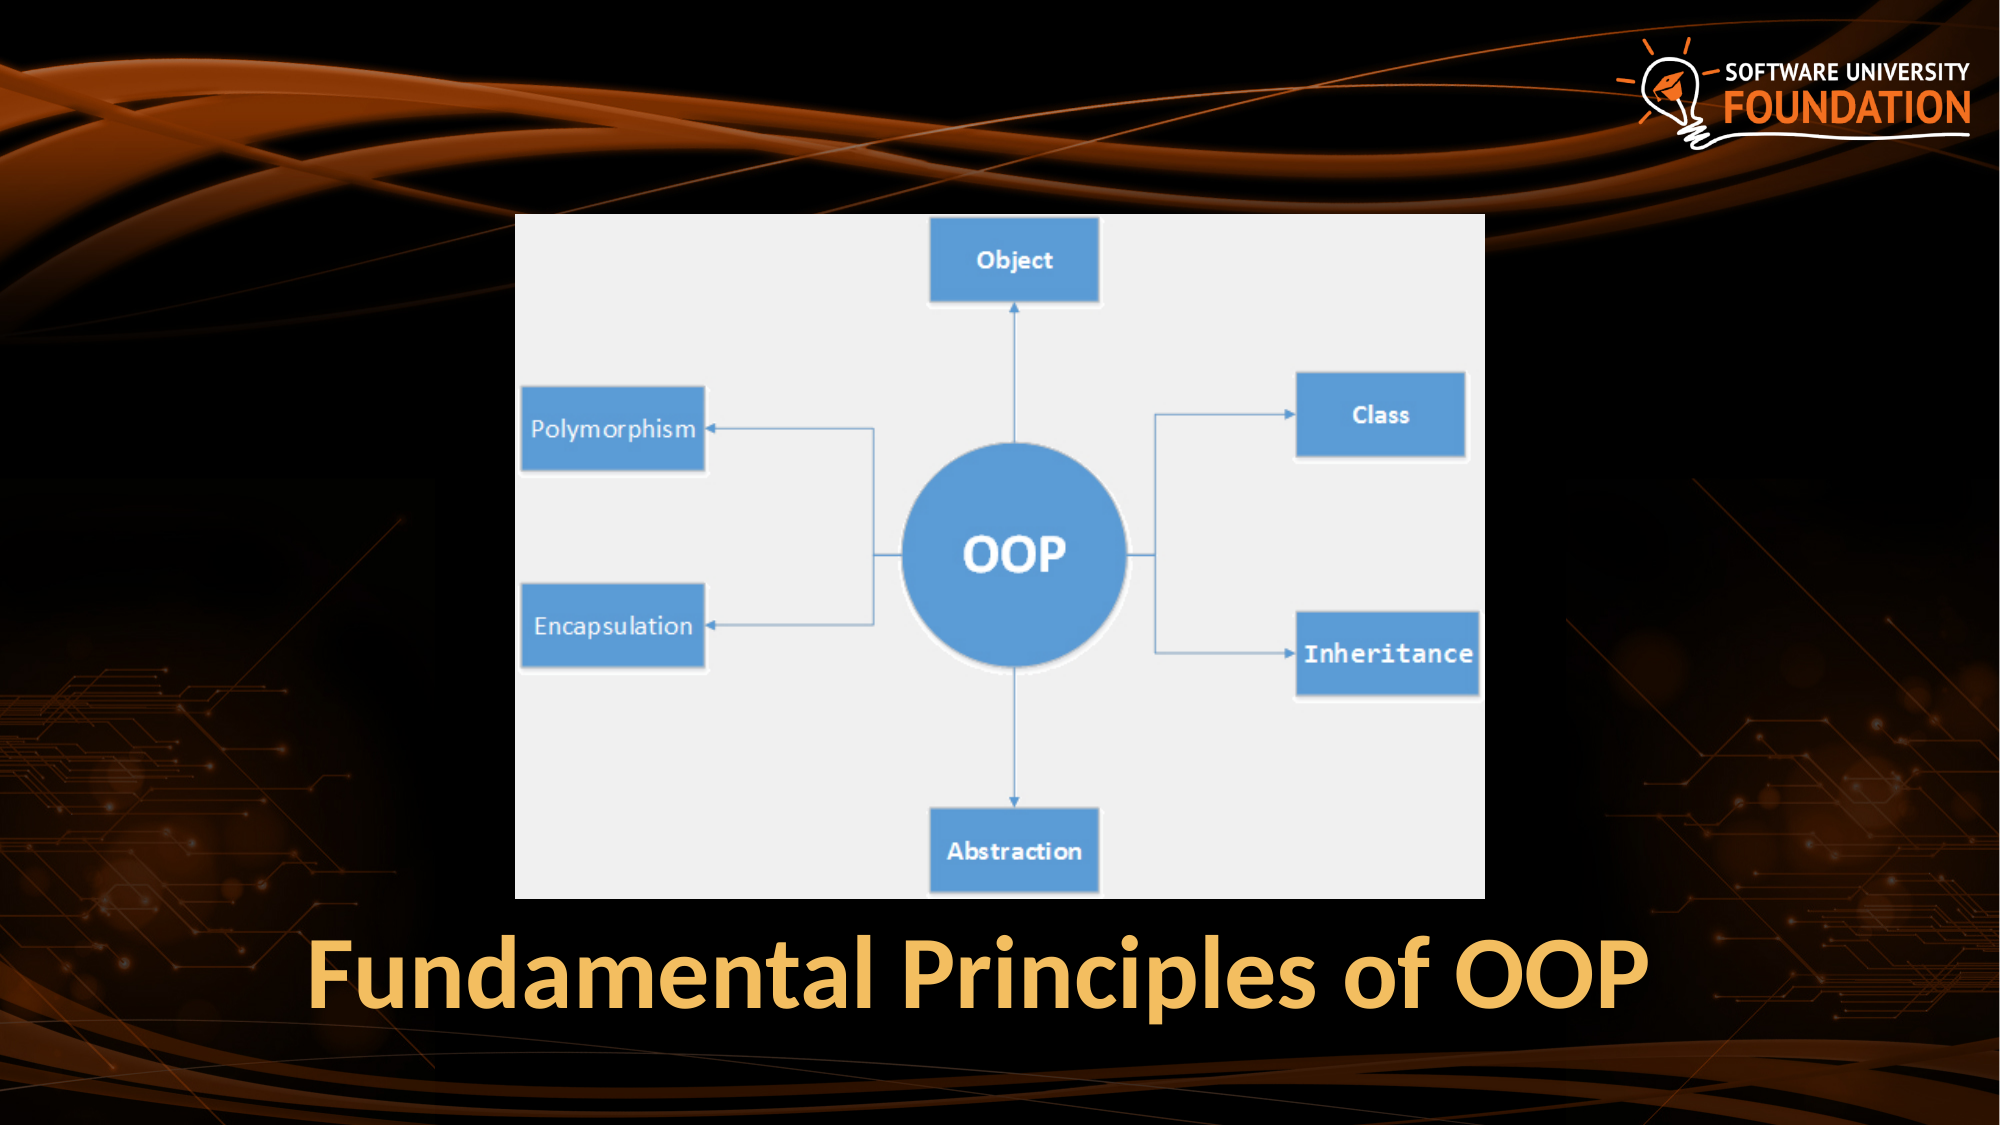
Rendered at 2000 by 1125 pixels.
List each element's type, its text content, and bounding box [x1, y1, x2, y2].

title Fundamental Principles of OOP [245, 912, 1713, 1033]
picture [0, 0, 2000, 1125]
